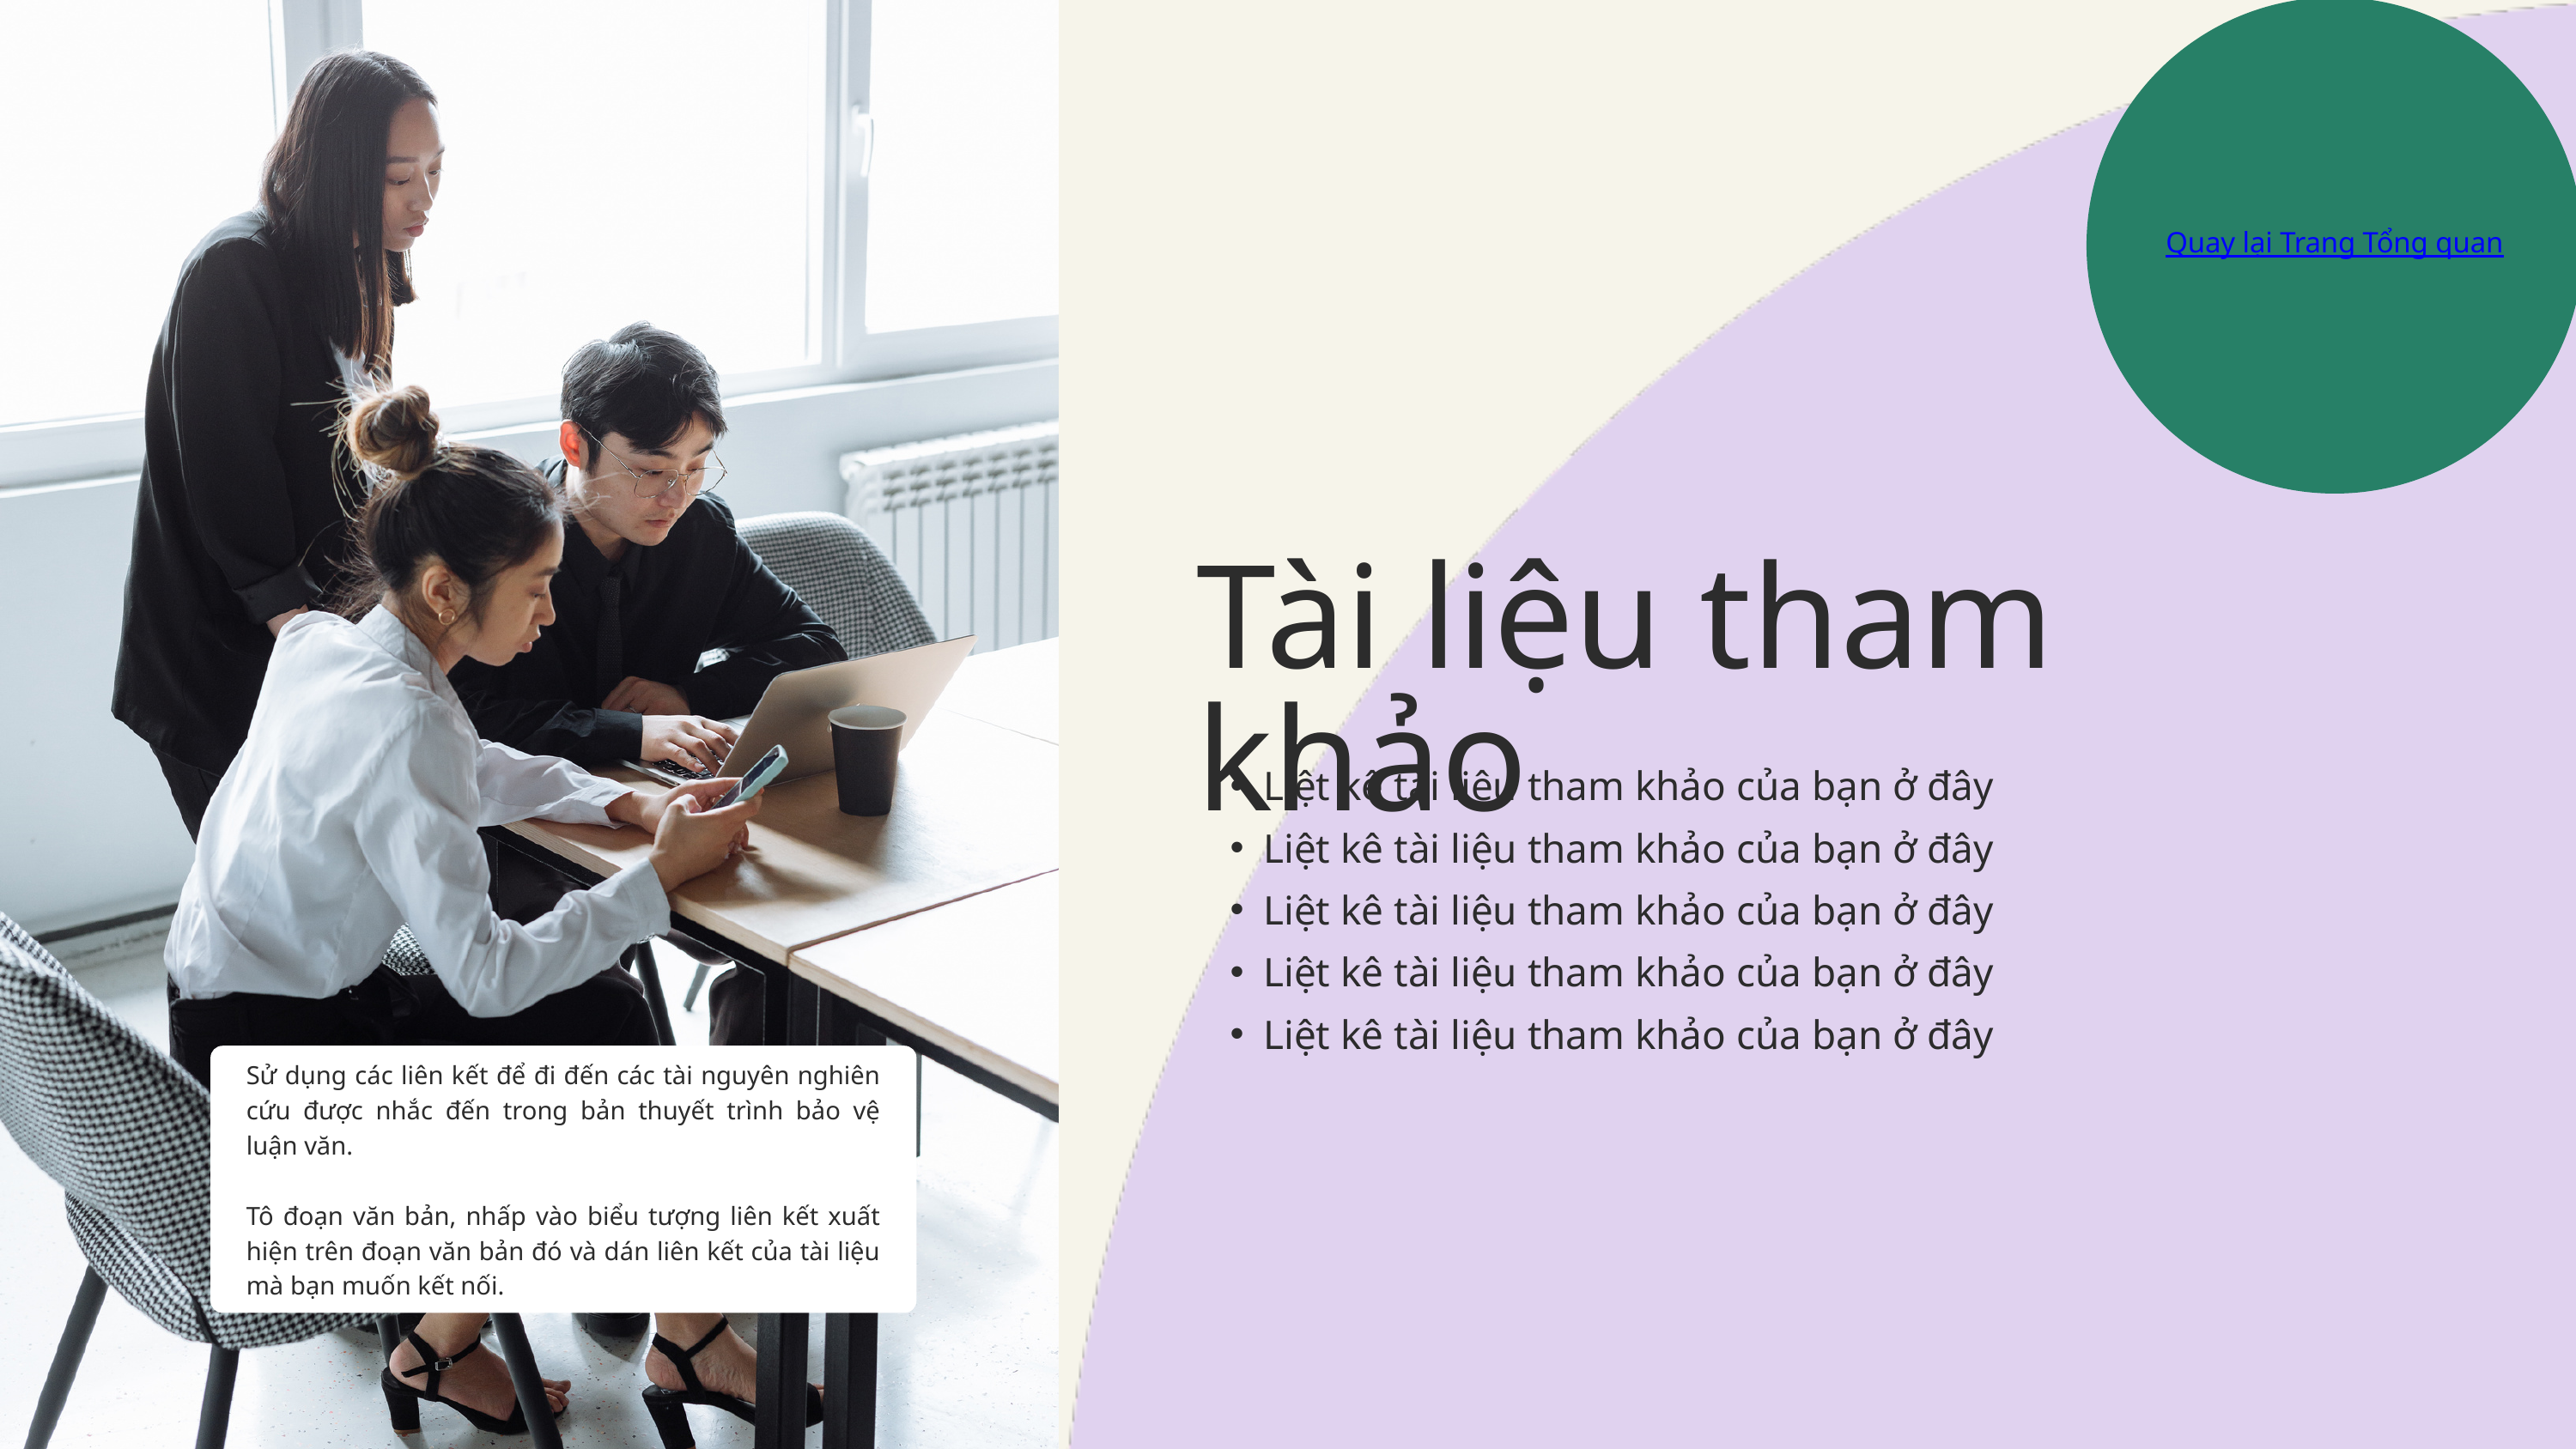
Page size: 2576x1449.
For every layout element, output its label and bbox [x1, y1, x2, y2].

text_box [1058, 0, 2576, 1449]
text_box [2086, 0, 2576, 494]
text_box [210, 1045, 917, 1313]
text_box [1196, 537, 2168, 1046]
text_box [0, 0, 1058, 1449]
